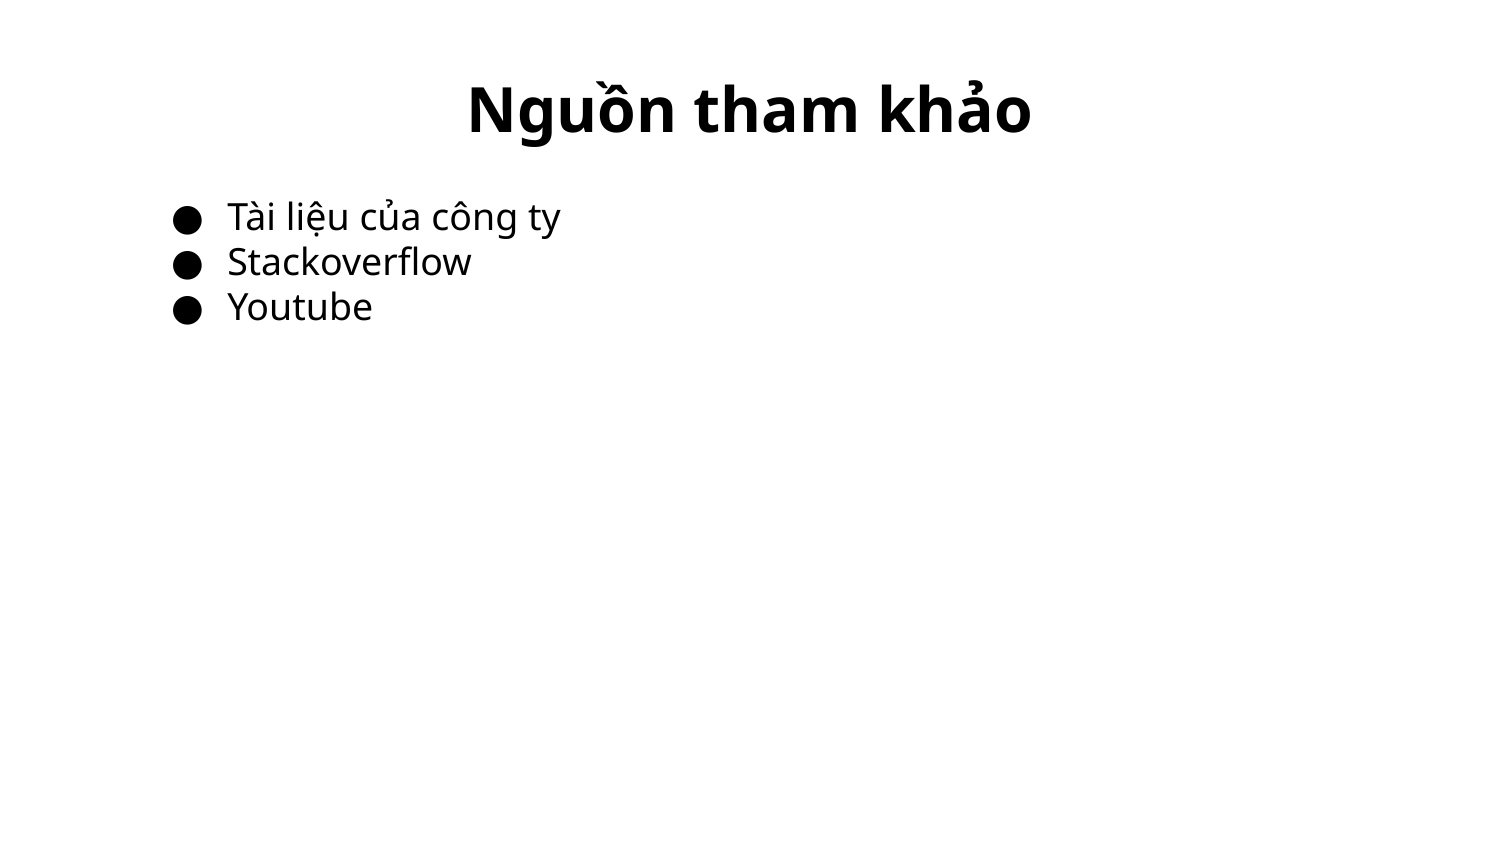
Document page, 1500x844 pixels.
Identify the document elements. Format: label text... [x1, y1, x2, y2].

text_box Tài liệu của công ty Stackoverflow Youtube [137, 169, 1330, 352]
title Nguồn tham khảo [75, 67, 1425, 147]
